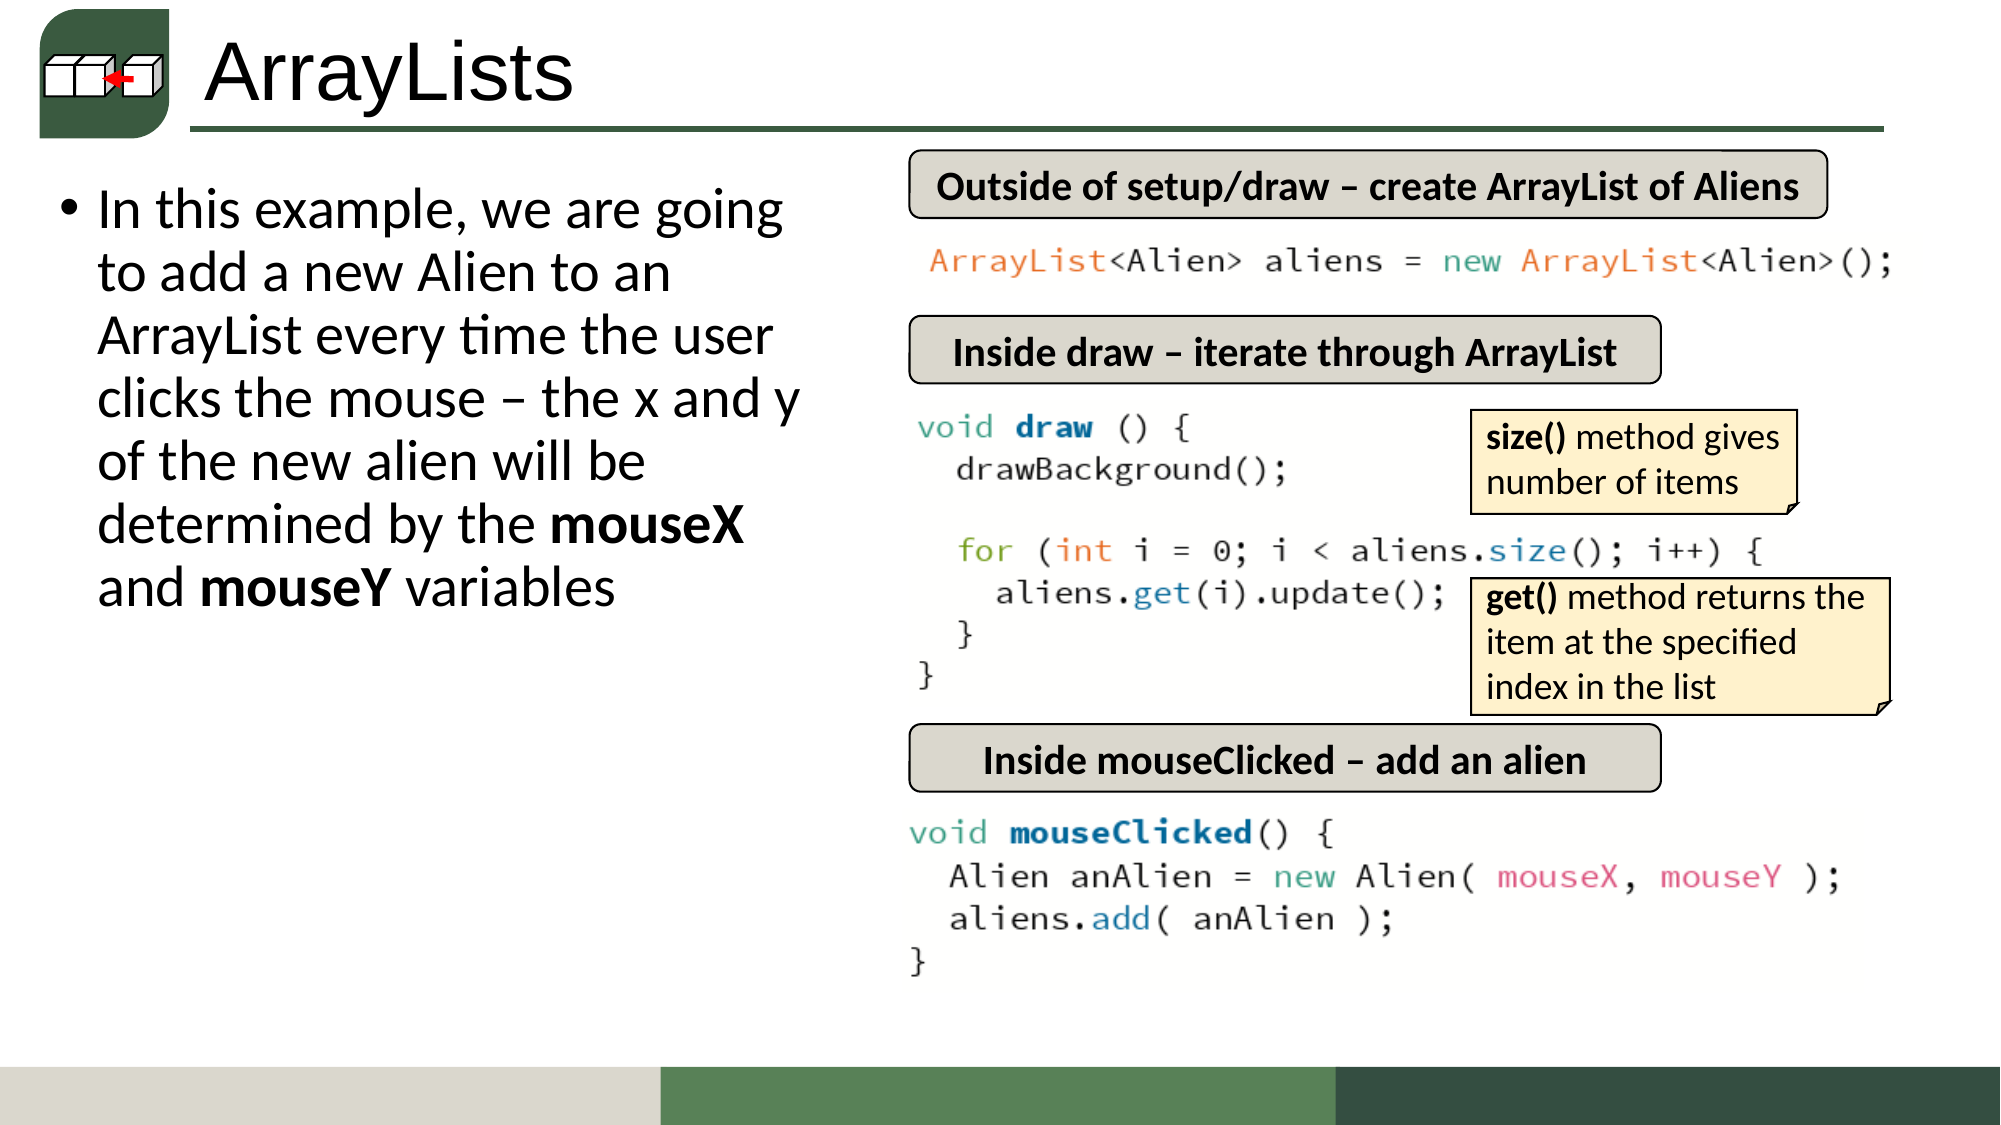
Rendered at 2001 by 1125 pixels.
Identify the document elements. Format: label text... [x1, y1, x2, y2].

text_box [660, 1066, 1335, 1125]
picture [909, 232, 1923, 297]
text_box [39, 9, 170, 139]
text_box Inside mouseClicked – add an alien [908, 723, 1662, 793]
text_box [1335, 1066, 2000, 1125]
list In this example, we are going to add a new Alien to an ArrayList every time the user clicks the mouse – the x and y of the new alien will be determined by the mouseX and mouseY variables [44, 170, 839, 998]
picture [909, 400, 1798, 708]
picture [902, 808, 1864, 993]
text_box [0, 1066, 660, 1125]
text_box Outside of setup/draw – create ArrayList of Aliens [908, 149, 1829, 220]
text_box Inside draw – iterate through ArrayList [908, 314, 1662, 385]
title ArrayLists [189, 19, 2000, 128]
text_box get() method returns the item at the specified index in the list [1470, 577, 1894, 716]
